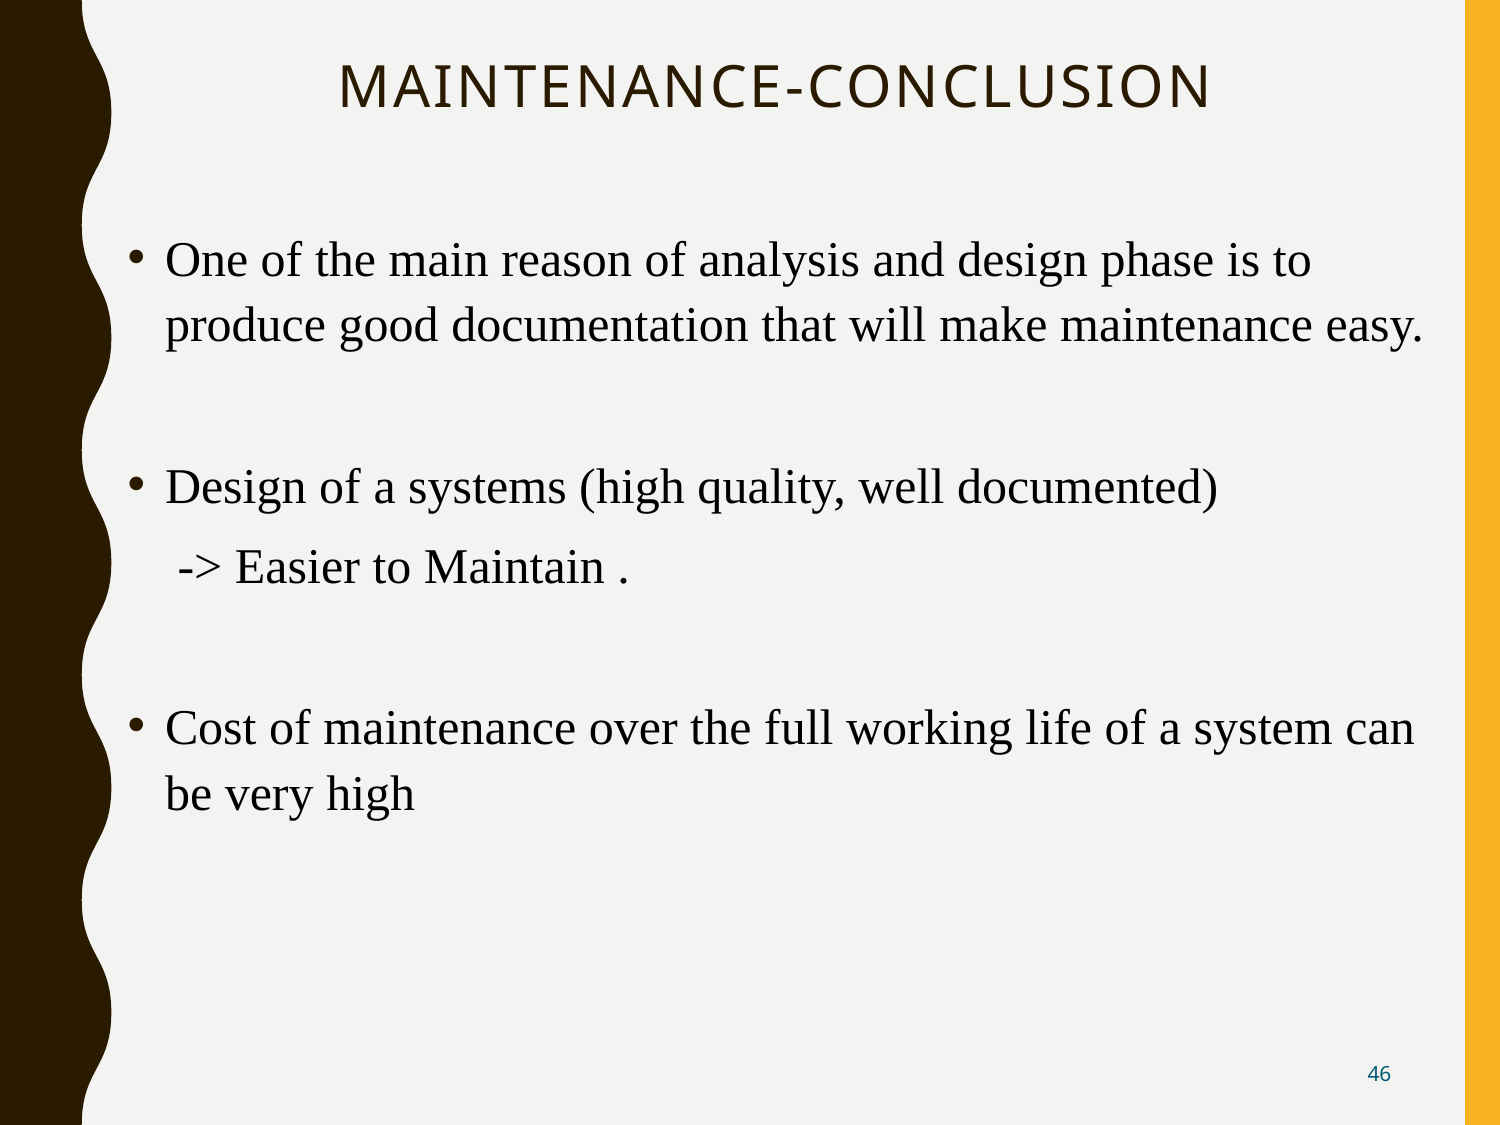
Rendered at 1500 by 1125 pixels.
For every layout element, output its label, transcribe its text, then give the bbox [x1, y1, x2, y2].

list One of the main reason of analysis and design phase is to produce good documentation that will make maintenance easy. Design of a systems (high quality, well documented) -> Easier to Maintain . Cost of maintenance over the full working life of a system can be very high [112, 212, 1463, 866]
slide_number 46 [1059, 1045, 1407, 1103]
title Maintenance-Conclusion [50, 50, 1500, 238]
